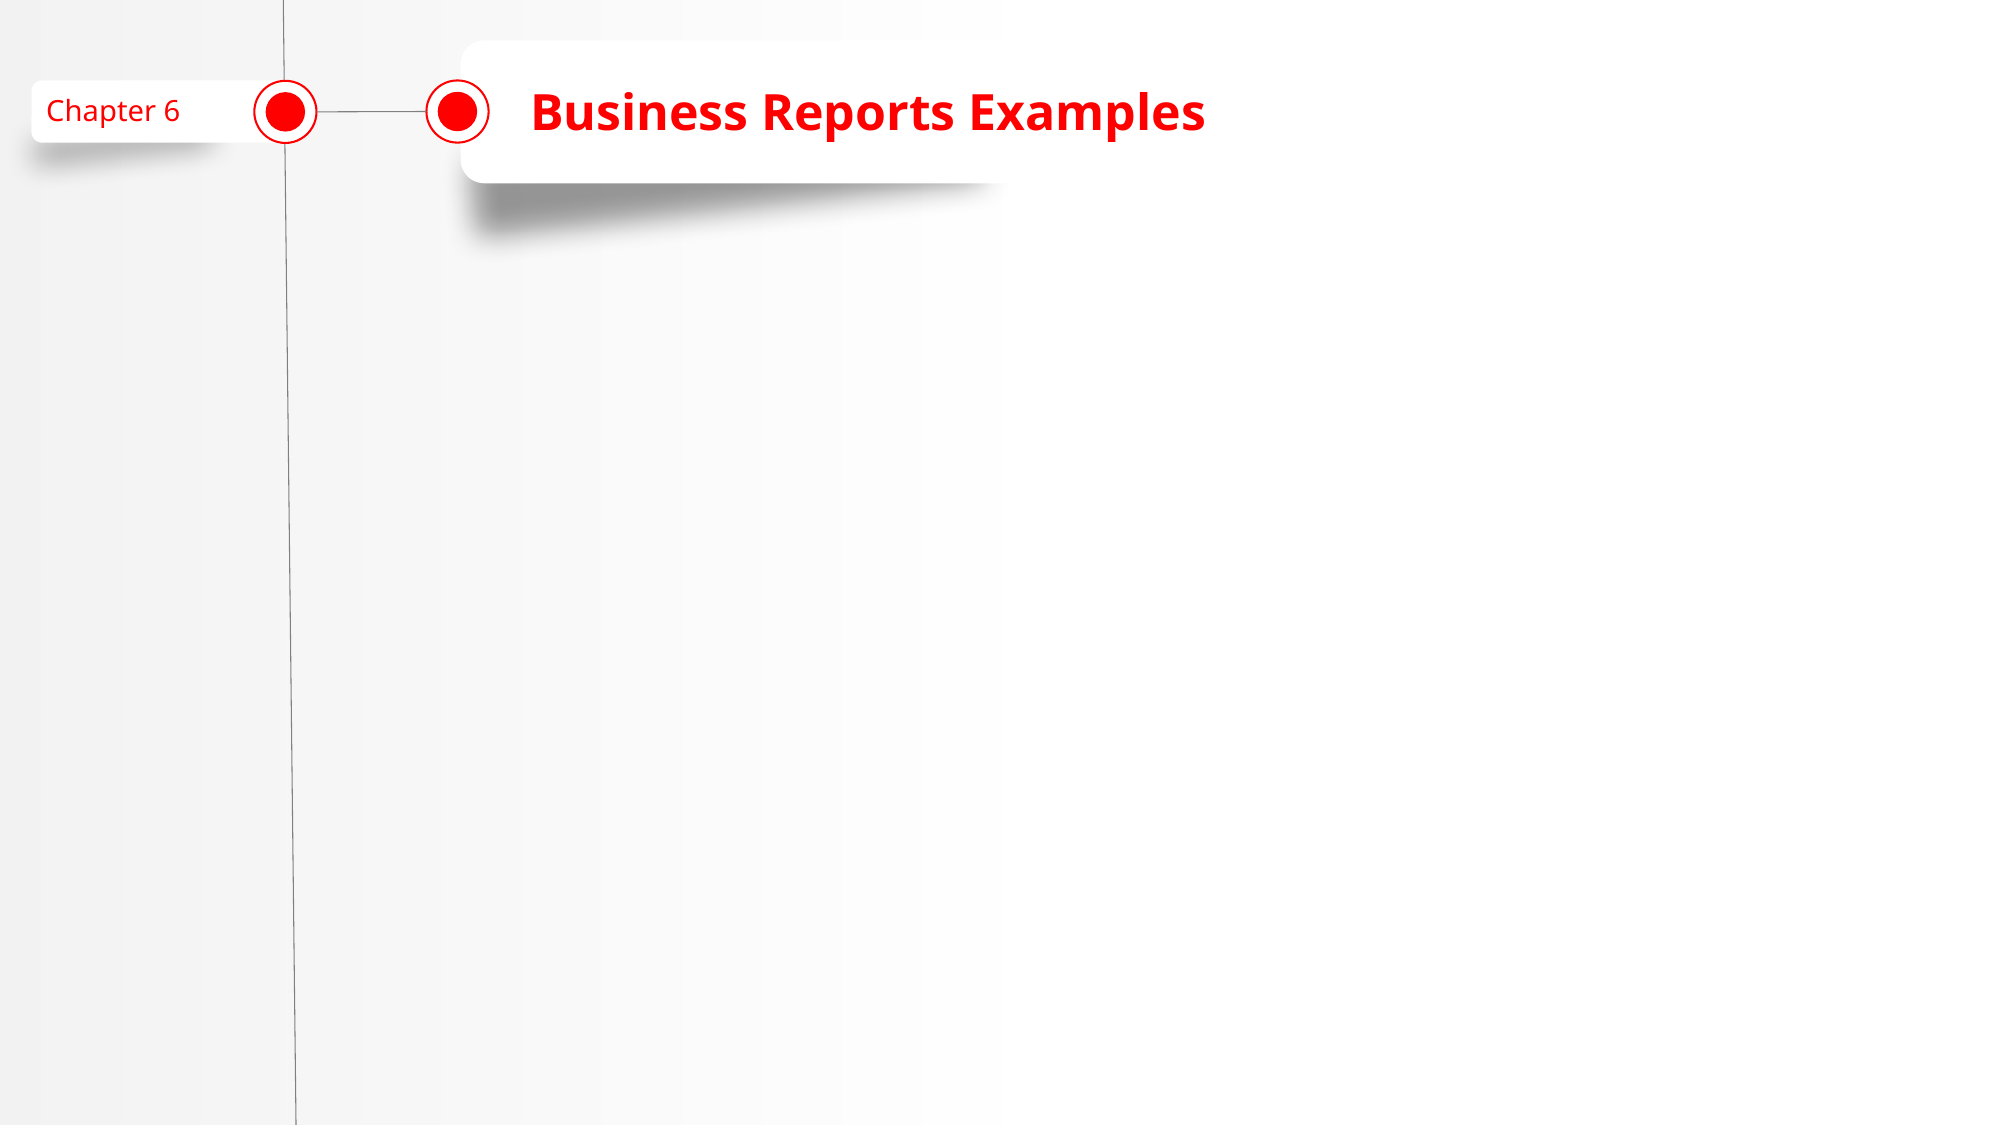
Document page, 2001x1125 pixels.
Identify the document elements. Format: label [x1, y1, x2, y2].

text_box [426, 40, 1423, 184]
text_box [488, 184, 819, 219]
text_box [31, 80, 317, 143]
text_box [494, 184, 759, 212]
text_box [484, 184, 859, 223]
text_box [283, 0, 297, 80]
text_box [480, 184, 890, 227]
text_box [283, 143, 297, 1125]
